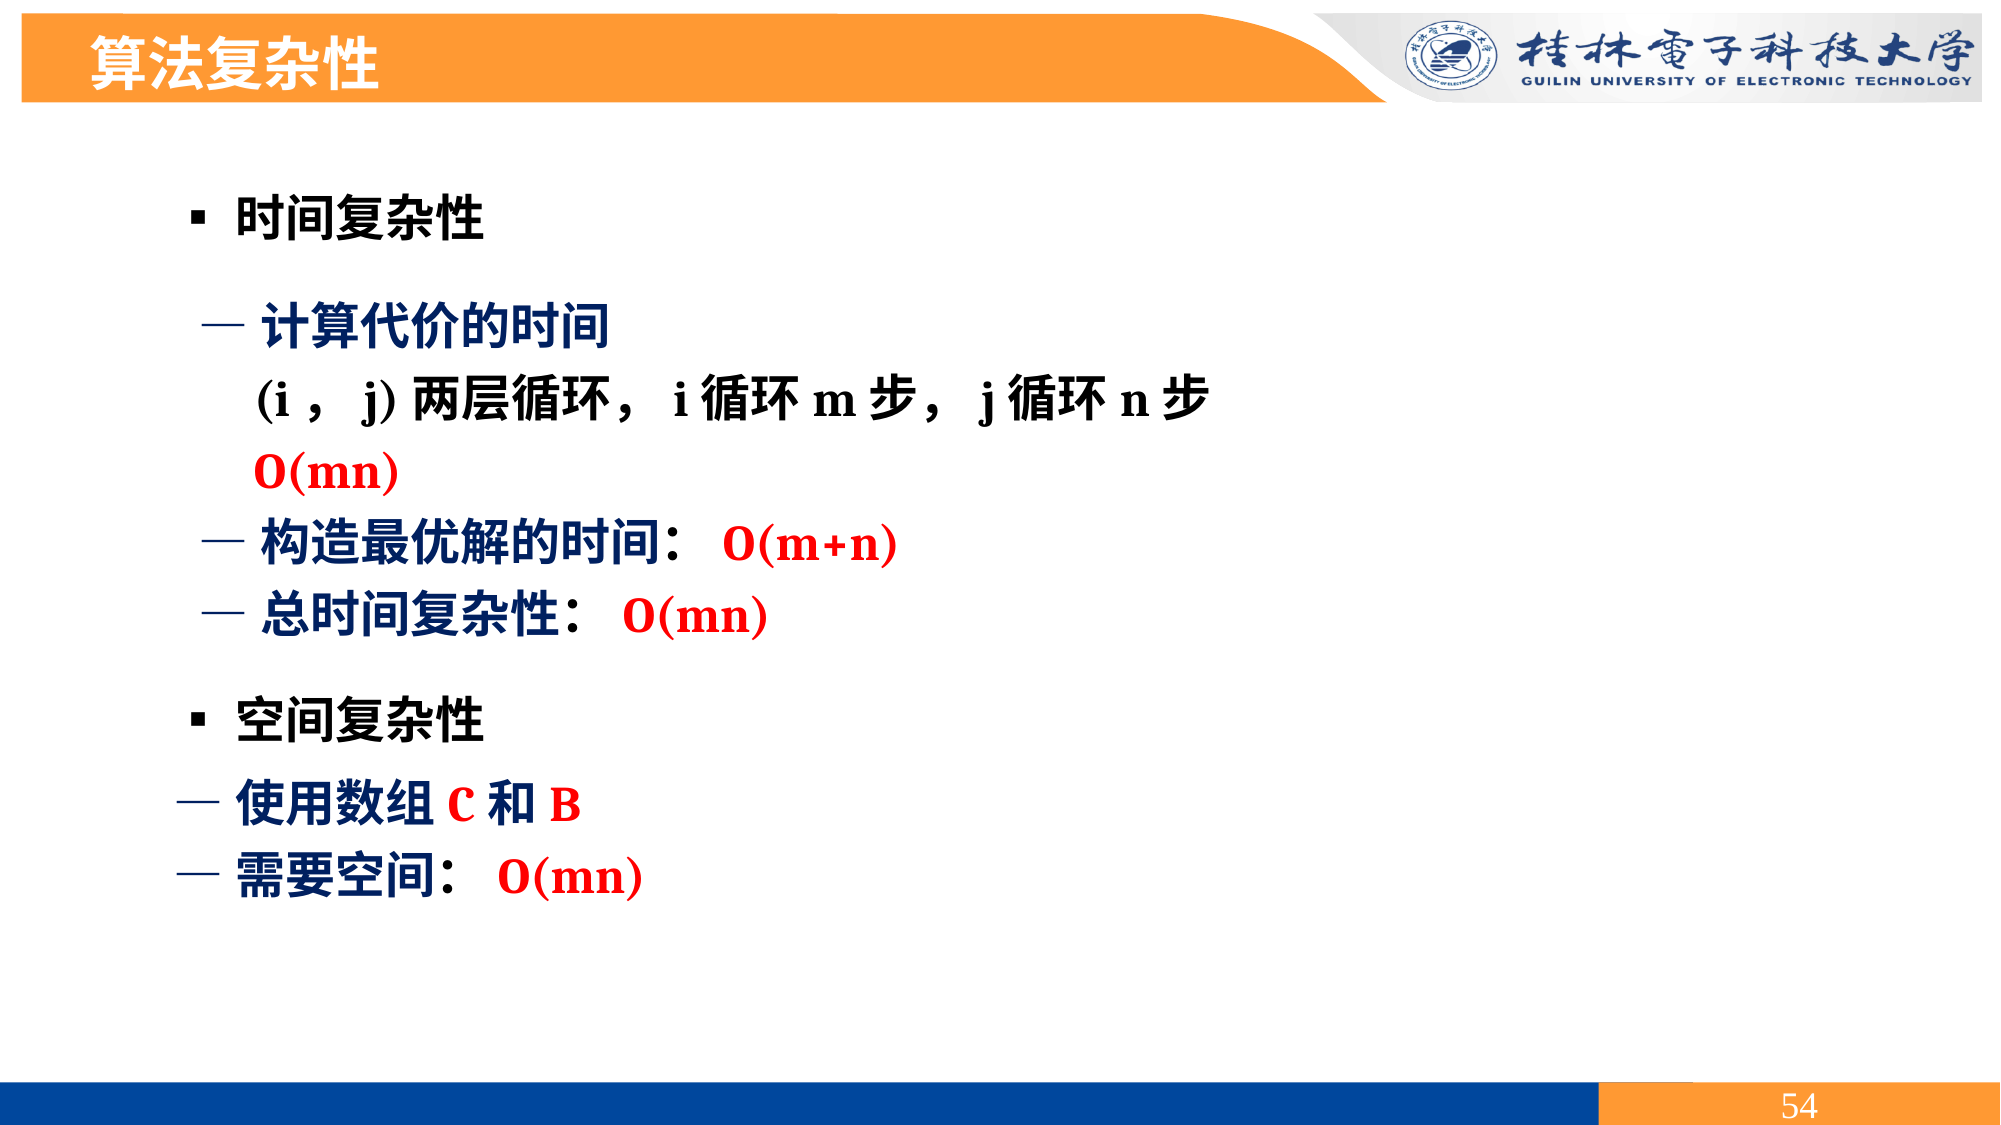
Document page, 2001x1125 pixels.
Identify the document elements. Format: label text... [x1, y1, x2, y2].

text_box 算法复杂性 [74, 19, 1101, 105]
picture [1386, 0, 2000, 103]
text_box —使用数组C和B —需要空间：O(mn) [159, 756, 1471, 911]
text_box —计算代价的时间 (i，j)两层循环，i循环m步，j循环n步 O(mn) —构造最优解的时间：O(m+n) —总时间复杂性：O(mn) [184, 275, 1496, 650]
text_box ▪时间复杂性 [159, 149, 1471, 254]
text_box ▪空间复杂性 [159, 650, 1471, 756]
